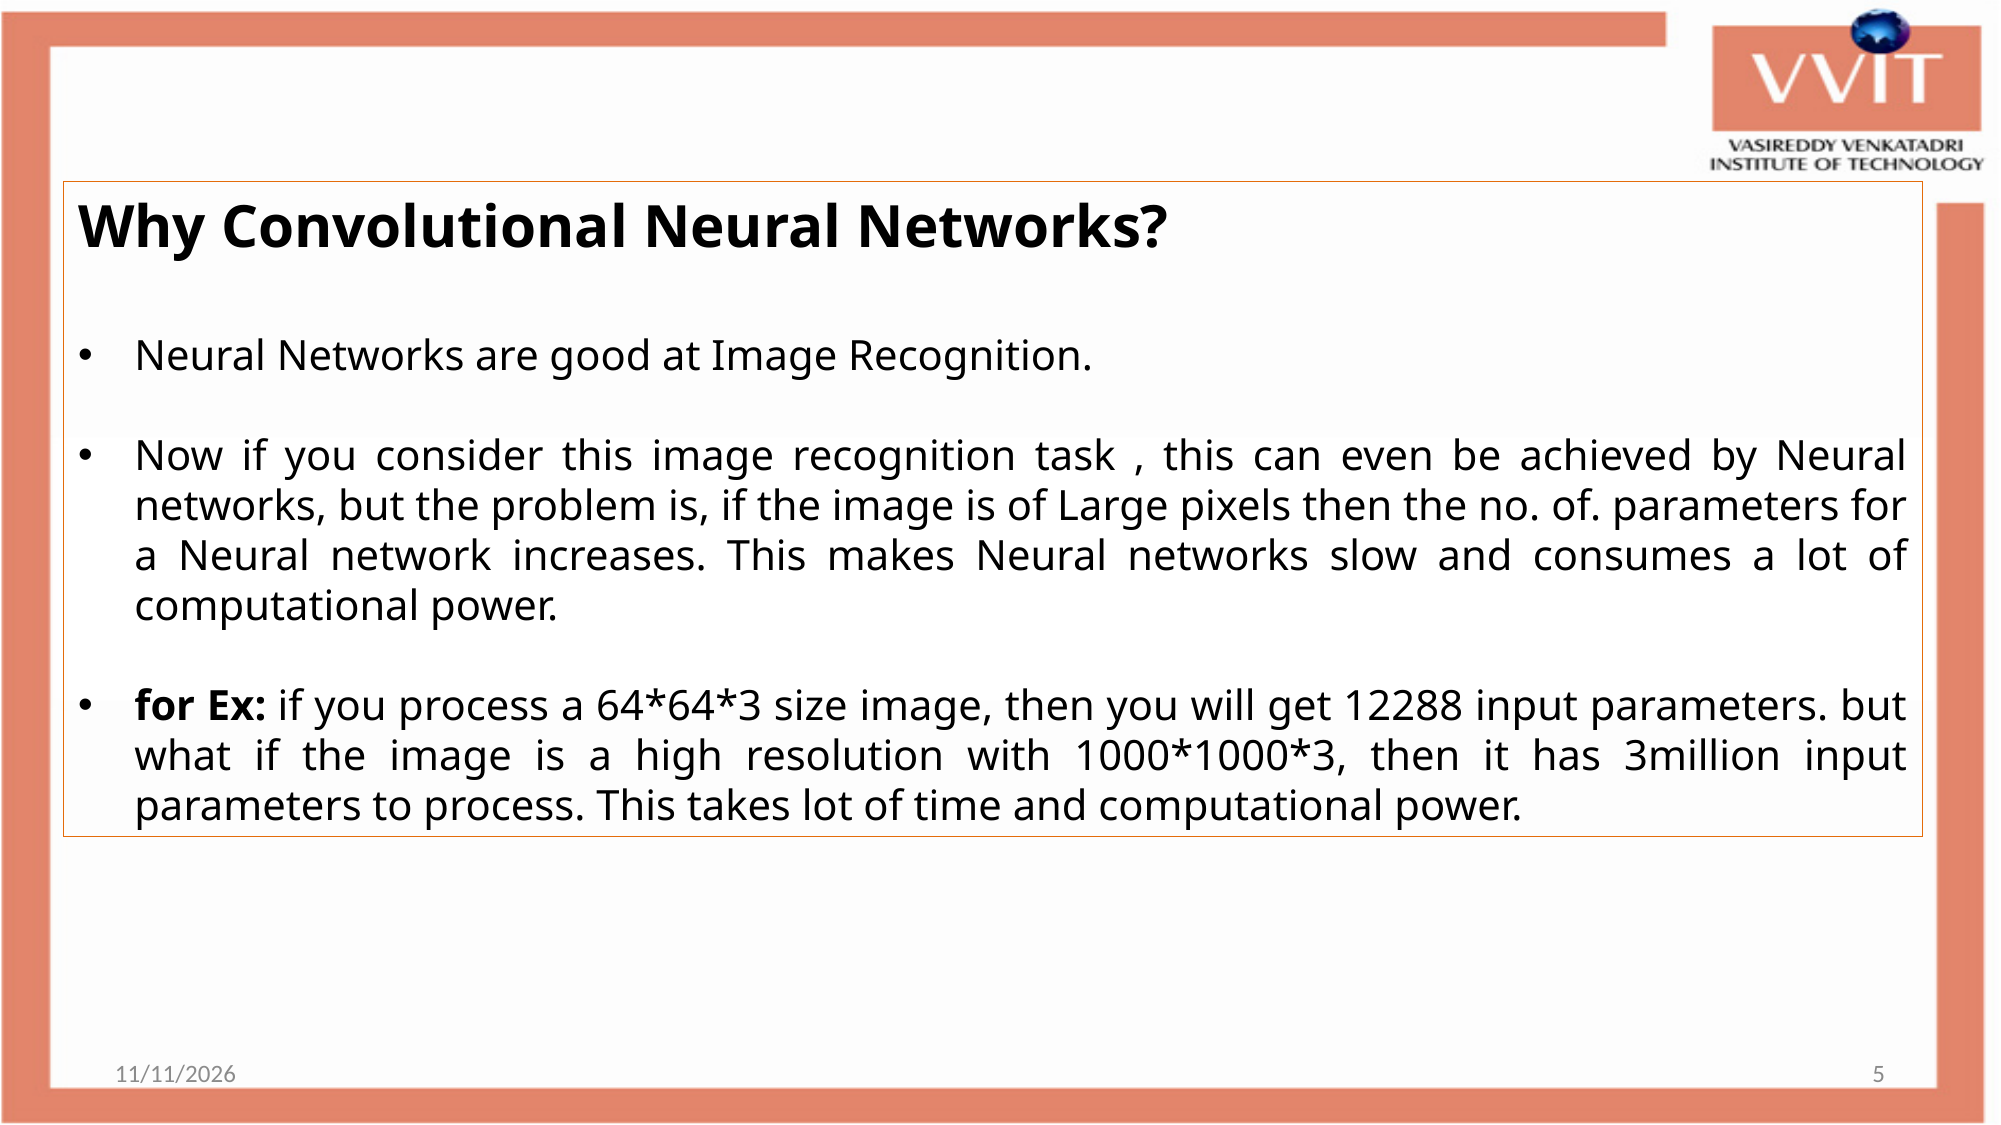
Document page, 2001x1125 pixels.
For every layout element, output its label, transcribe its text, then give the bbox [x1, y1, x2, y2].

slide_number 5 [1433, 1042, 1900, 1103]
text_box Why Convolutional Neural Networks? Neural Networks are good at Image Recognition. Now if you consider this image recognition task , this can even be achieved by Neural networks, but the problem is, if the image is of Large pixels then the no. of. parameters for a Neural network increases. This makes Neural networks slow and consumes a lot of computational power. for Ex: if you process a 64*64*3 size image, then you will get 12288 input parameters. but what if the image is a high resolution with 1000*1000*3, then it has 3million input parameters to process. This takes lot of time and computational power. [63, 181, 1923, 837]
picture [0, 0, 2001, 1125]
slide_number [99, 1042, 567, 1103]
